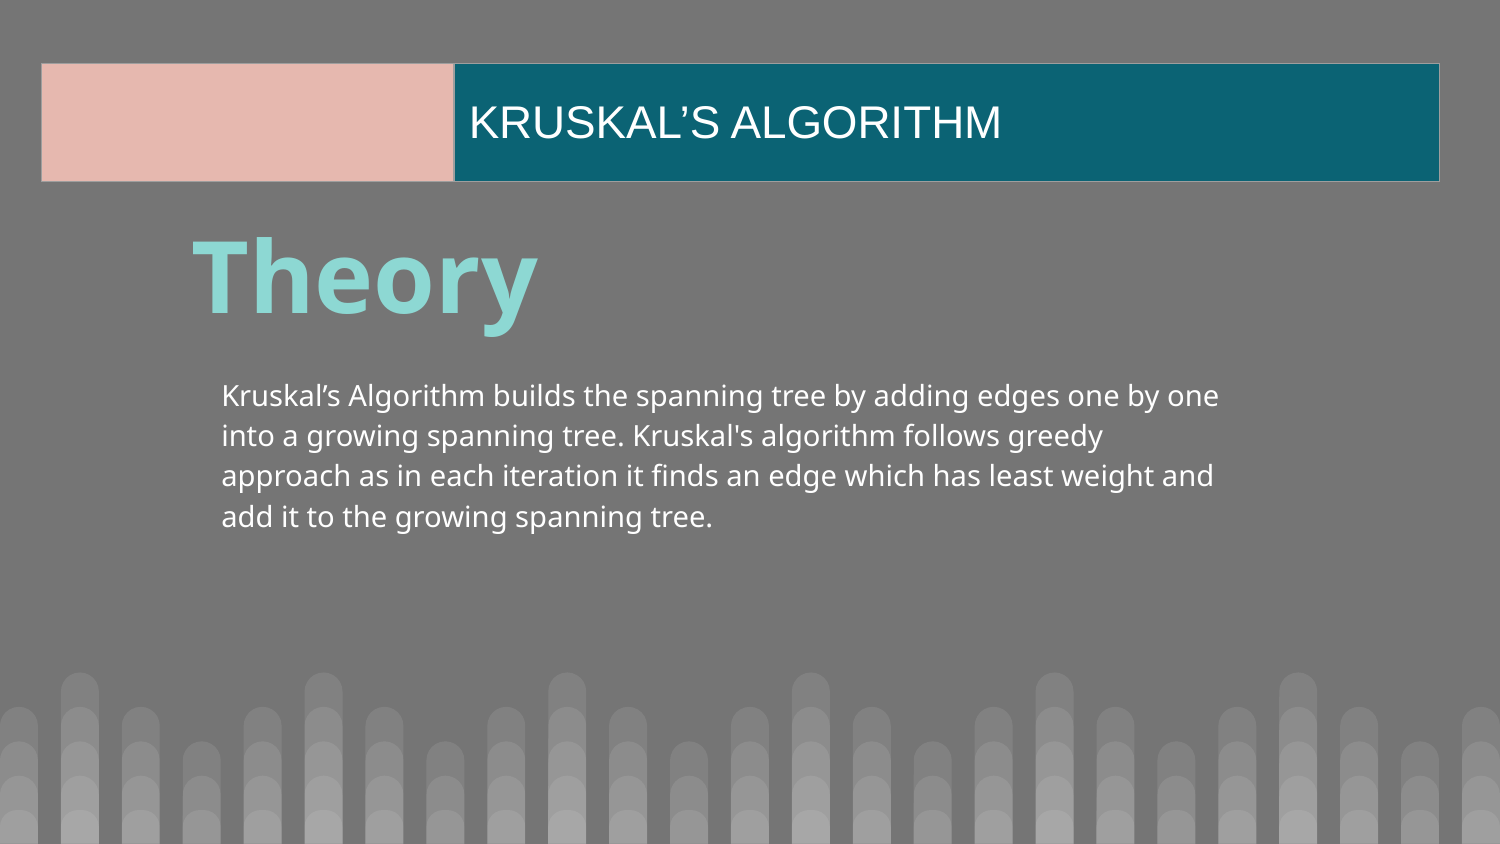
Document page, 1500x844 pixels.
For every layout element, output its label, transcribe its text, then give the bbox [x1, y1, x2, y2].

table_header [42, 64, 453, 181]
table_header KRUSKAL’S ALGORITHM [455, 64, 1439, 181]
title Theory [143, 214, 587, 333]
list Kruskal’s Algorithm builds the spanning tree by adding edges one by one into a growing spanning tree. Kruskal's algorithm follows greedy approach as in each iteration it finds an edge which has least weight and add it to the growing spanning tree. [206, 357, 1251, 741]
